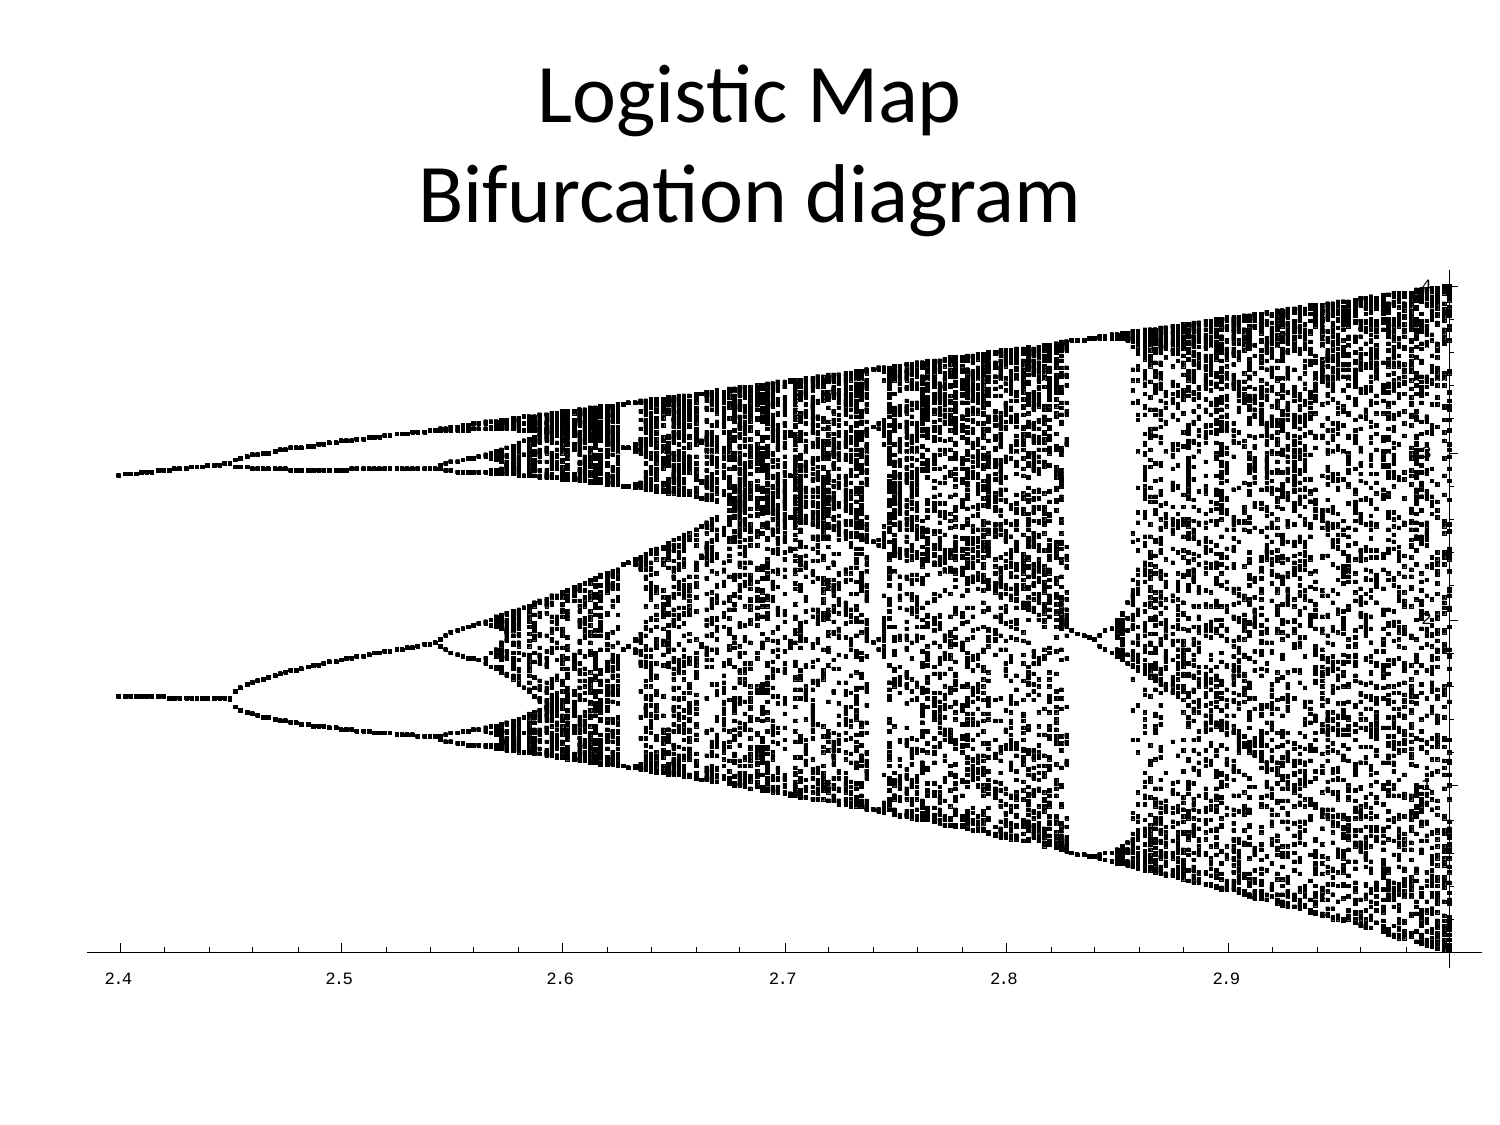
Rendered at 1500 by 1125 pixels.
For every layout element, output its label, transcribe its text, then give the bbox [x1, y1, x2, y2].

title Logistic Map Bifurcation diagram [75, 45, 1425, 233]
picture [64, 270, 1500, 987]
